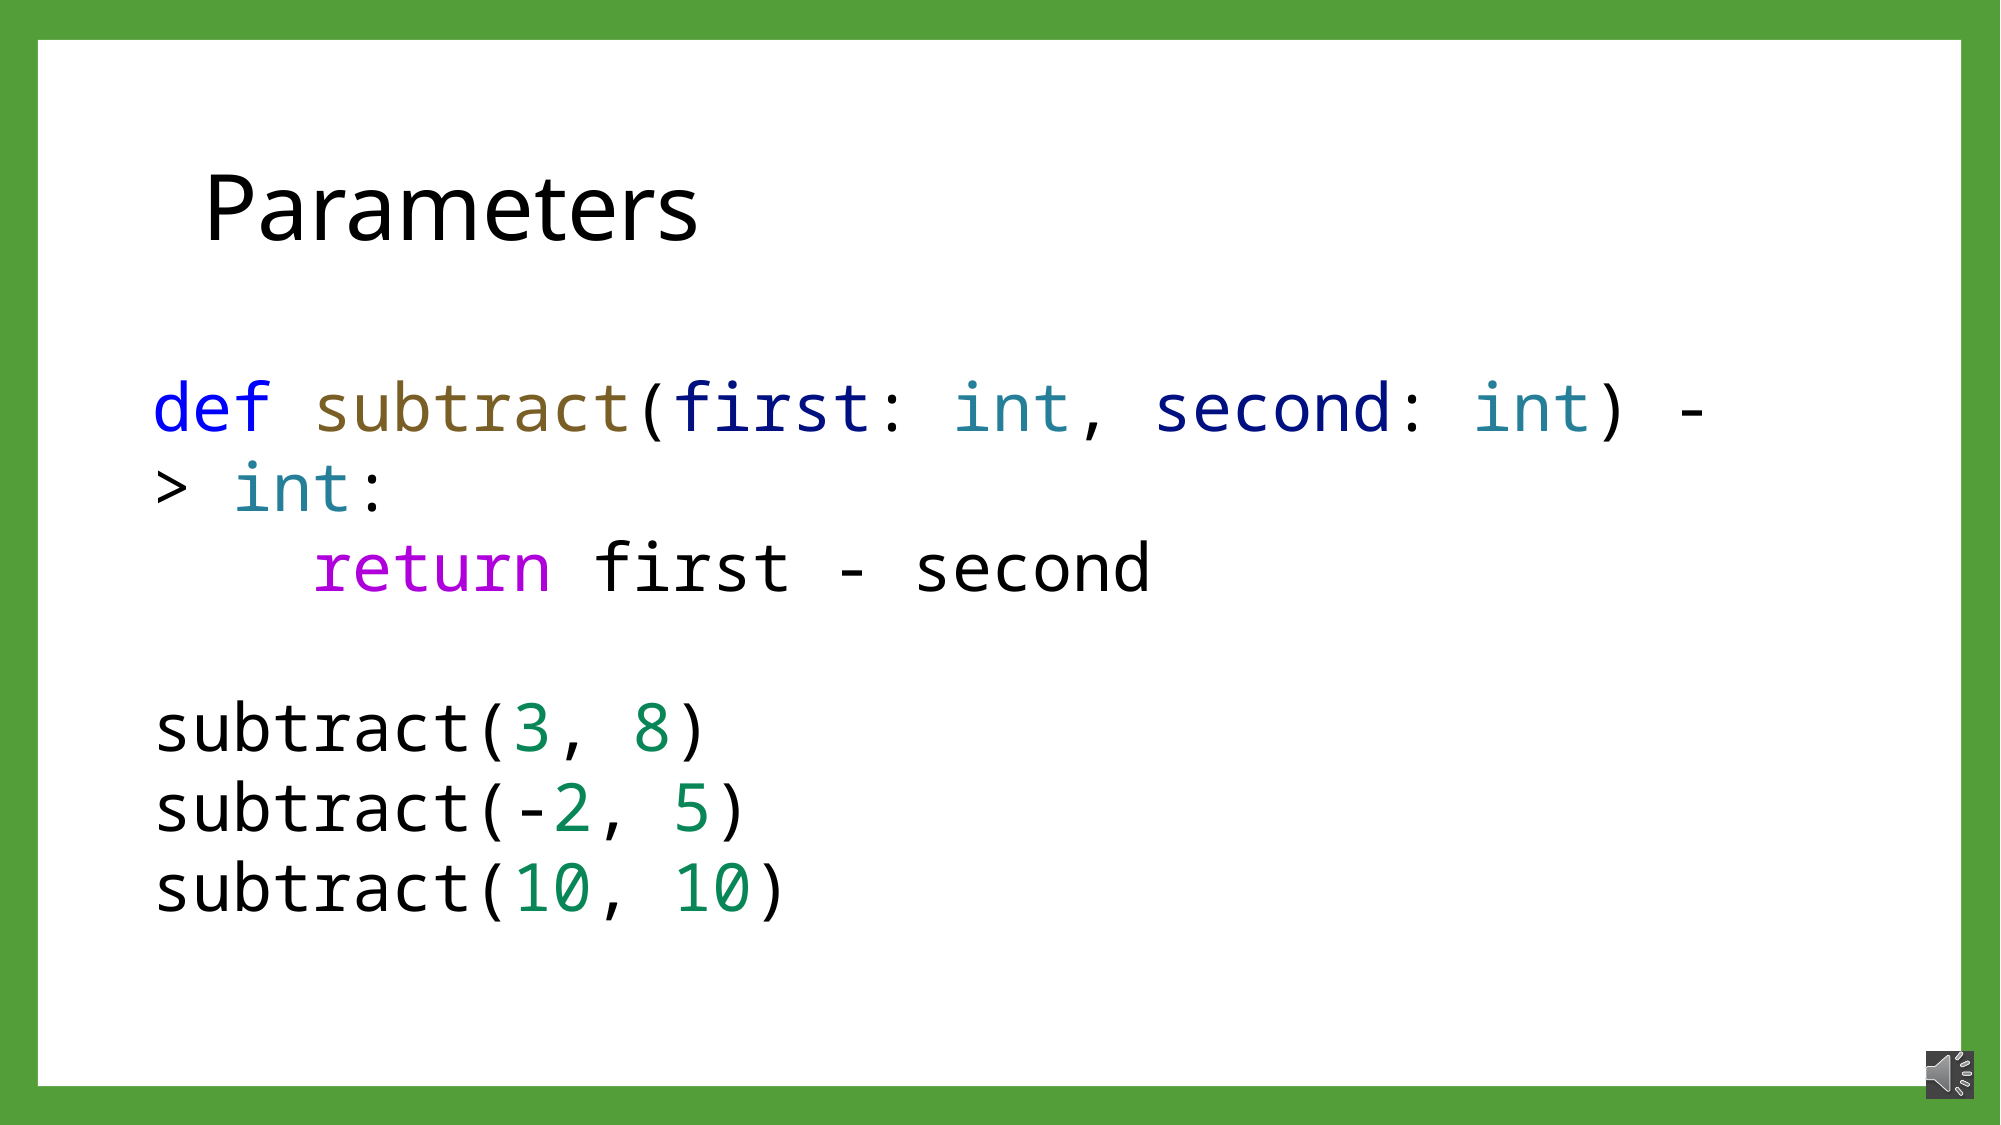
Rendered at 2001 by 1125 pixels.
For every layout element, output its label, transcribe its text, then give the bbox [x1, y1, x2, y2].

picture [1924, 1049, 1976, 1101]
text_box def subtract(first: int, second: int) -> int: return first - second subtract(3, 8) subtract(-2, 5) subtract(10, 10) [137, 357, 1950, 932]
title Parameters [187, 99, 1808, 323]
